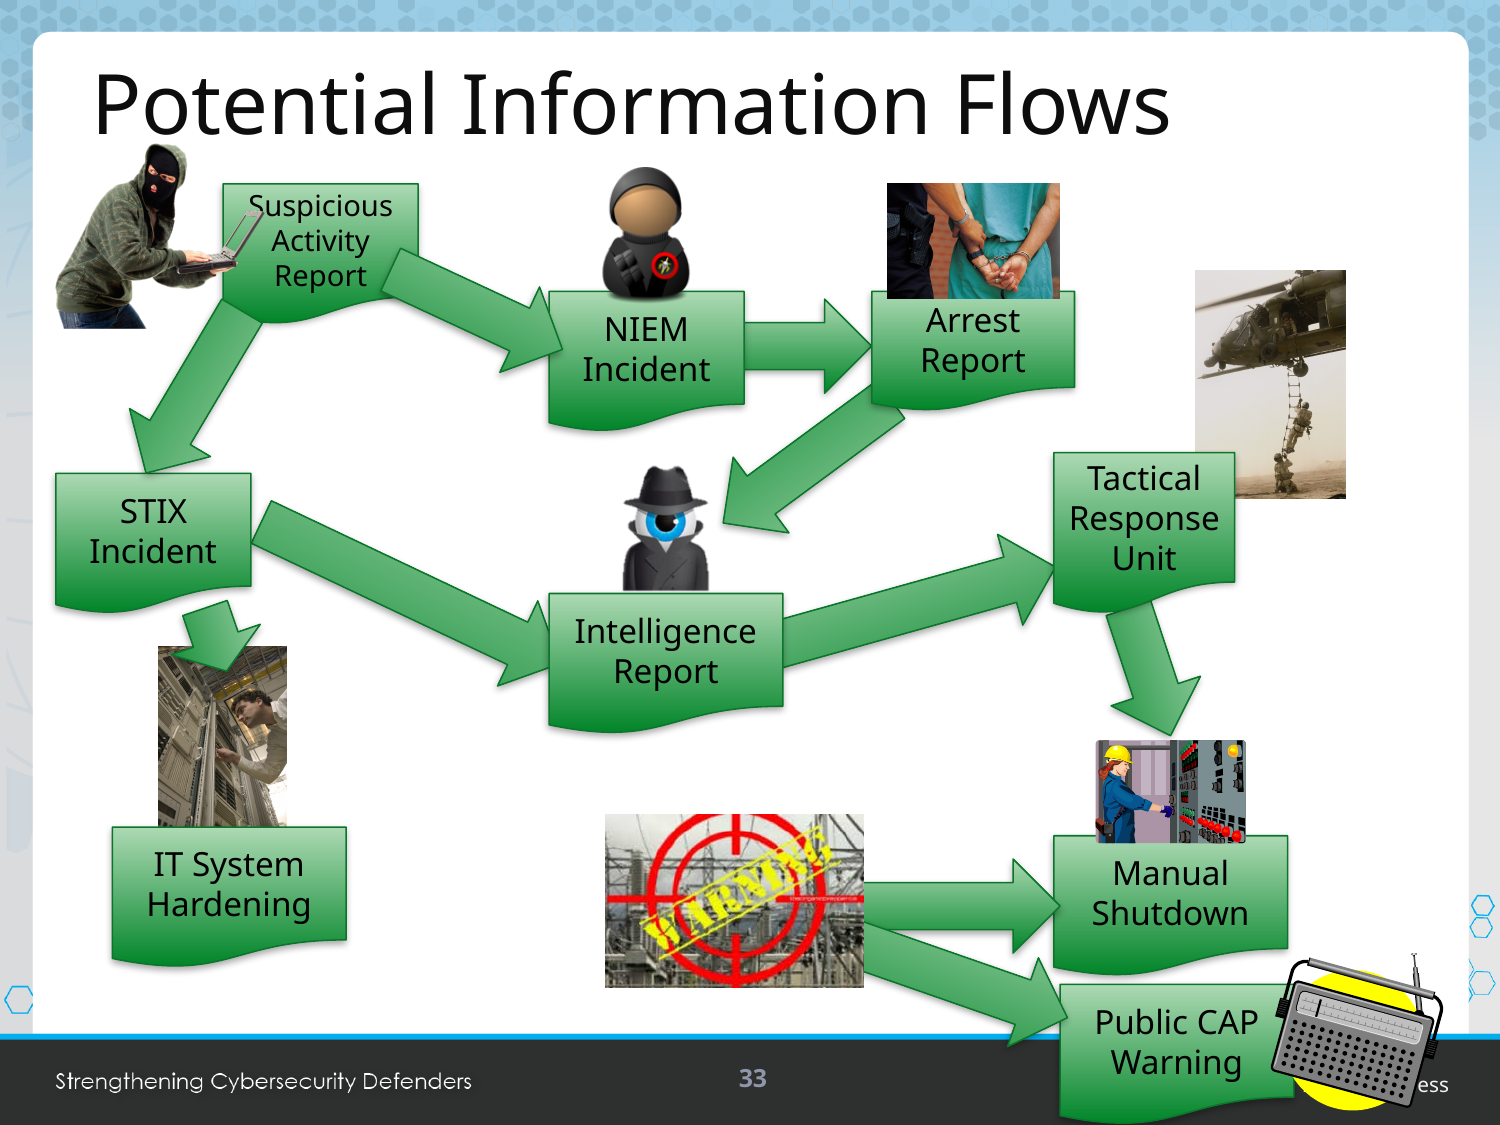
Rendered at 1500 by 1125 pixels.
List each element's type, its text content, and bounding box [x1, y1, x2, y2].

text_box Suspicious Activity Report [292, 183, 419, 323]
text_box Arrest Report [871, 290, 1076, 411]
text_box Manual Shutdown [1053, 834, 1289, 976]
text_box [749, 298, 866, 394]
text_box Public CAP Warning [1059, 983, 1265, 1124]
picture [0, 0, 1500, 1125]
text_box [722, 387, 906, 534]
text_box [380, 247, 564, 374]
text_box IT System Hardening [111, 826, 347, 967]
text_box [869, 922, 1069, 1048]
text_box Tactical Response Unit [1053, 451, 1236, 613]
text_box [869, 858, 1061, 954]
title Potential Information Flows [76, 23, 1392, 180]
text_box Intelligence Report [548, 592, 784, 734]
text_box [182, 599, 261, 645]
text_box [1106, 607, 1202, 737]
text_box [256, 500, 543, 687]
text_box STIX Incident [55, 472, 252, 613]
picture [1040, 1024, 1059, 1033]
text_box [788, 533, 1048, 667]
text_box NIEM Incident [548, 290, 745, 431]
text_box [128, 338, 255, 474]
